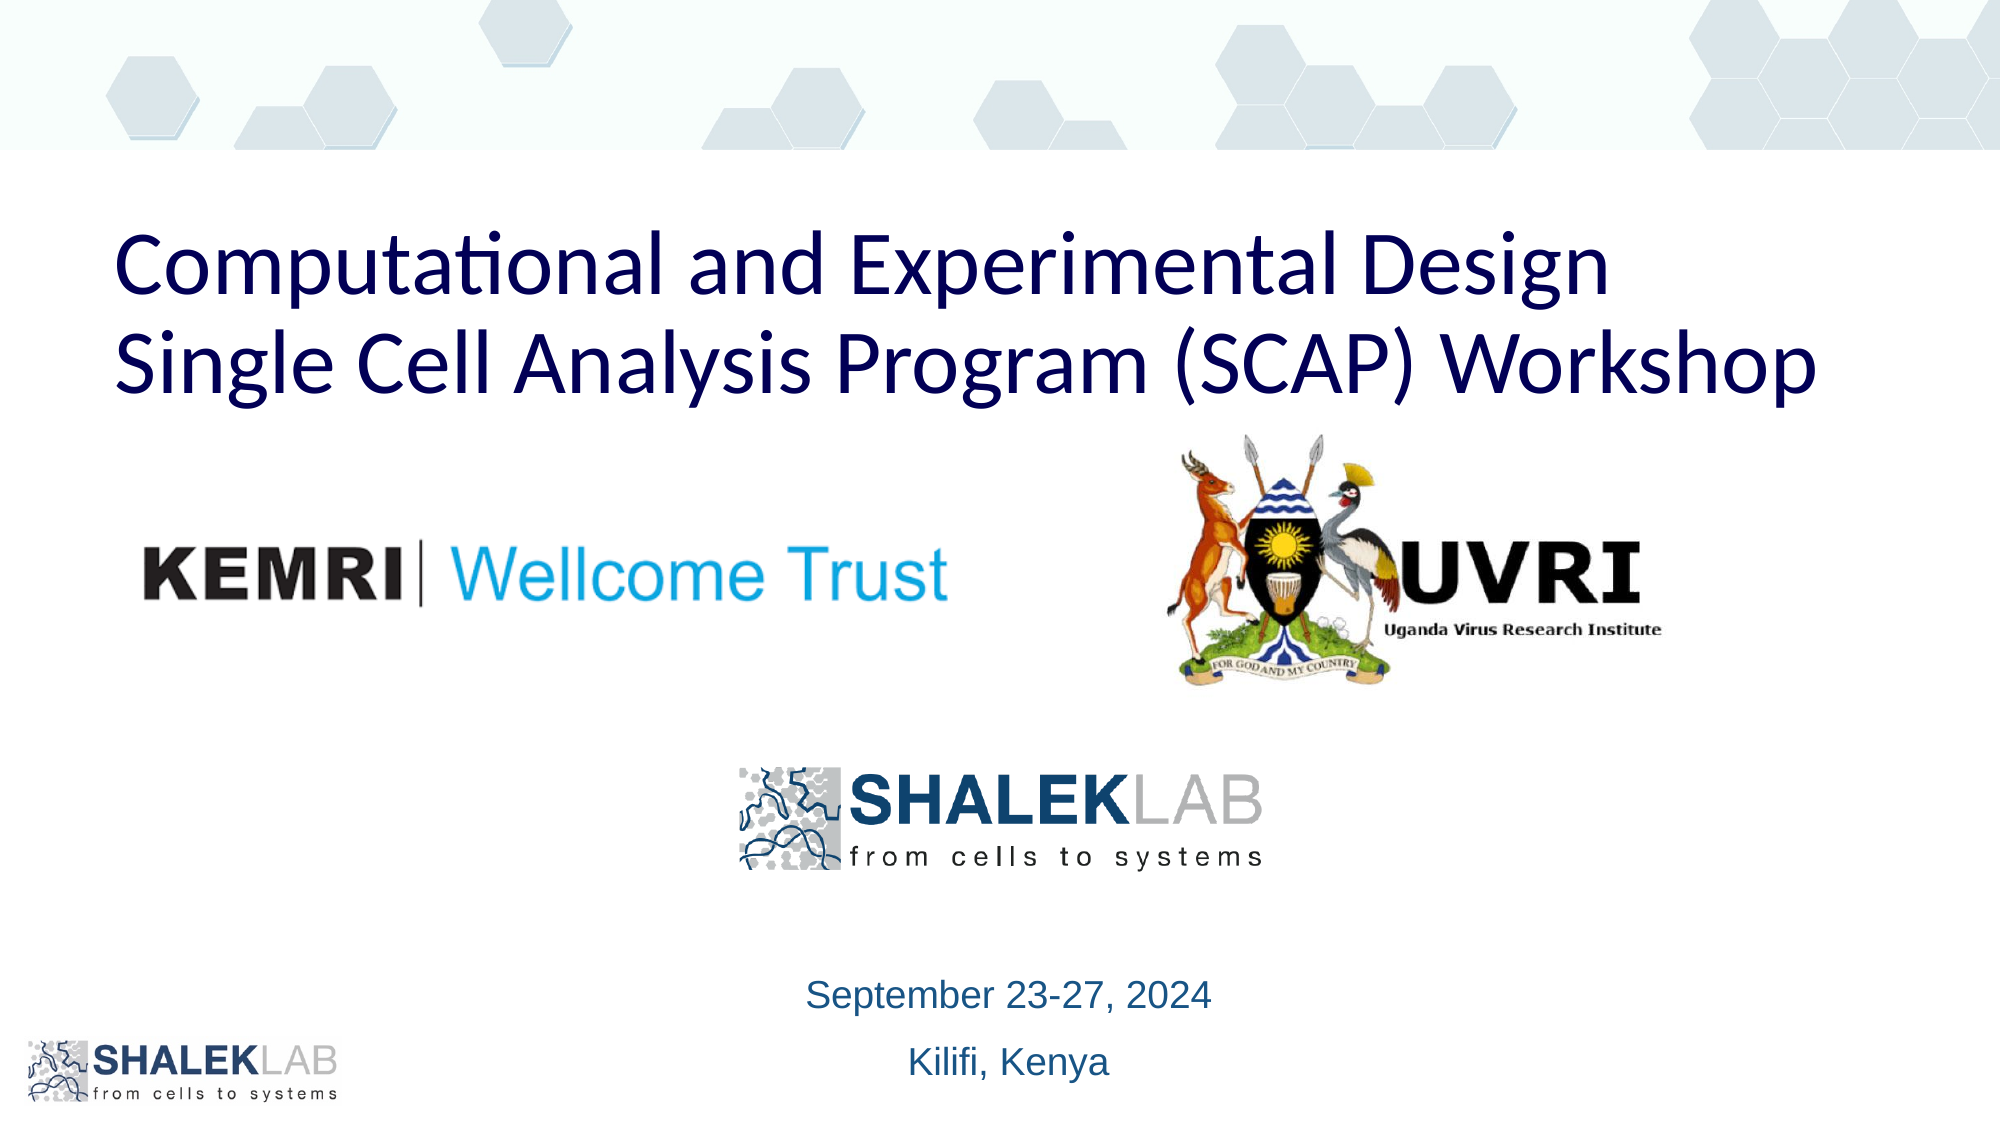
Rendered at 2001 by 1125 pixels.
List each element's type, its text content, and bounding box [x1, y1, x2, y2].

picture [143, 526, 952, 628]
picture [723, 747, 1277, 885]
picture [24, 1036, 342, 1106]
list September 23-27, 2024 Kilifi, Kenya [787, 961, 1230, 1099]
picture [0, 0, 2000, 149]
picture [1108, 420, 1685, 705]
title Computational and Experimental Design Single Cell Analysis Program (SCAP) Workshop [99, 245, 1900, 383]
